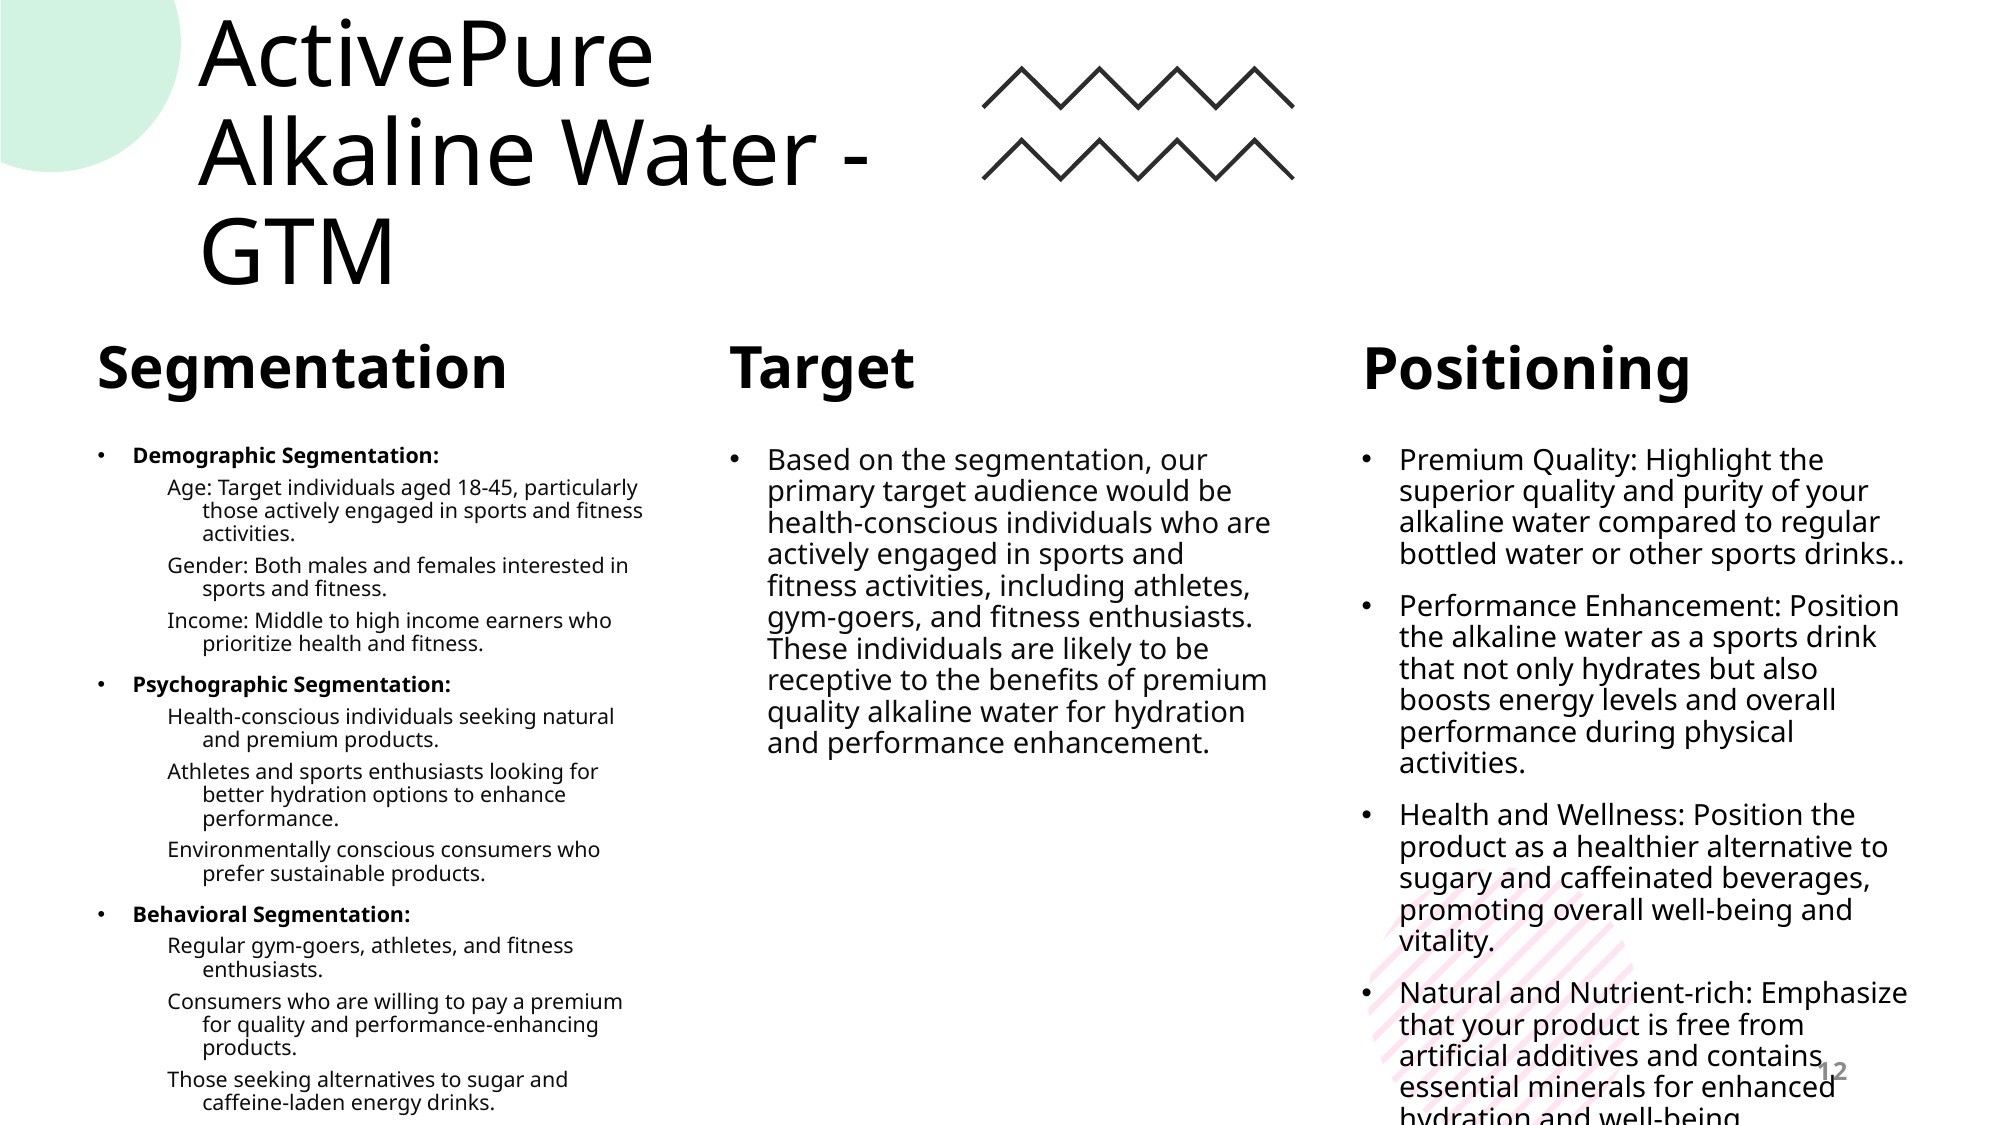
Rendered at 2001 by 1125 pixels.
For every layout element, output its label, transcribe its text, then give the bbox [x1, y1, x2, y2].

text_box Positioning [1347, 331, 1928, 417]
list Target [714, 330, 1295, 416]
list Demographic Segmentation: Age: Target individuals aged 18-45, particularly those actively engaged in sports and fitness activities. Gender: Both males and females interested in sports and fitness. Income: Middle to high income earners who prioritize health and fitness. Psychographic Segmentation: Health-conscious individuals seeking natural and premium products. Athletes and sports enthusiasts looking for better hydration options to enhance performance. Environmentally conscious consumers who prefer sustainable products. Behavioral Segmentation: Regular gym-goers, athletes, and fitness enthusiasts. Consumers who are willing to pay a premium for quality and performance-enhancing products. Those seeking alternatives to sugar and caffeine-laden energy drinks. [82, 437, 661, 1124]
text_box Premium Quality: Highlight the superior quality and purity of your alkaline water compared to regular bottled water or other sports drinks.. Performance Enhancement: Position the alkaline water as a sports drink that not only hydrates but also boosts energy levels and overall performance during physical activities. Health and Wellness: Position the product as a healthier alternative to sugary and caffeinated beverages, promoting overall well-being and vitality. Natural and Nutrient-rich: Emphasize that your product is free from artificial additives and contains essential minerals for enhanced hydration and well-being [1346, 437, 1927, 1125]
list Segmentation [82, 330, 663, 416]
list Based on the segmentation, our primary target audience would be health-conscious individuals who are actively engaged in sports and fitness activities, including athletes, gym-goers, and fitness enthusiasts. These individuals are likely to be receptive to the benefits of premium quality alkaline water for hydration and performance enhancement. [714, 437, 1295, 978]
title ActivePure Alkaline Water - GTM [183, 0, 981, 235]
